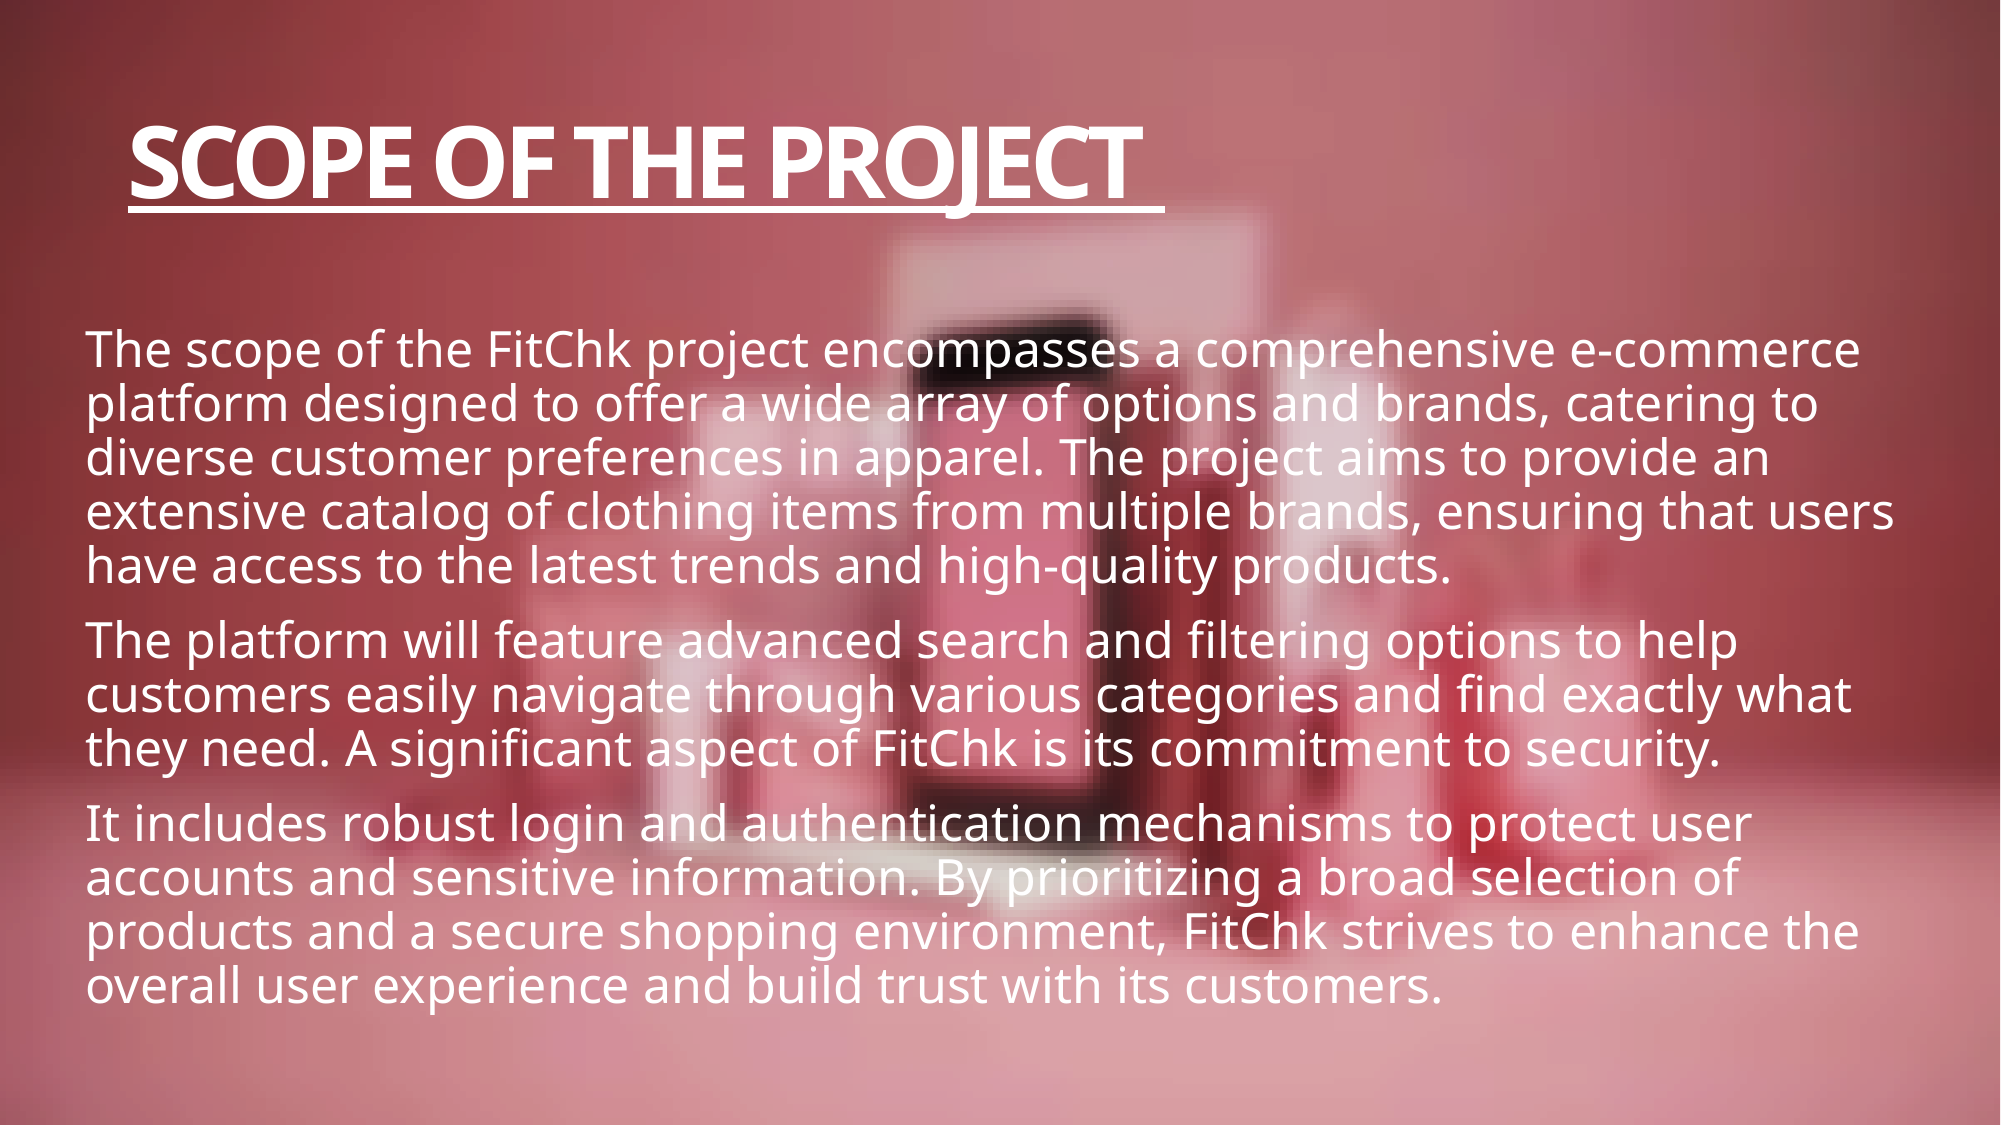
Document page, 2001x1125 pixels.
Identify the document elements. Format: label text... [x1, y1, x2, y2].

picture [0, 0, 2001, 1125]
title SCOPE OF THE PROJECT [70, 60, 1222, 228]
subtitle The scope of the FitChk project encompasses a comprehensive e-commerce platform designed to offer a wide array of options and brands, catering to diverse customer preferences in apparel. The project aims to provide an extensive catalog of clothing items from multiple brands, ensuring that users have access to the latest trends and high-quality products. The platform will feature advanced search and filtering options to help customers easily navigate through various categories and find exactly what they need. A significant aspect of FitChk is its commitment to security. It includes robust login and authentication mechanisms to protect user accounts and sensitive information. By prioritizing a broad selection of products and a secure shopping environment, FitChk strives to enhance the overall user experience and build trust with its customers. [70, 317, 1930, 1037]
